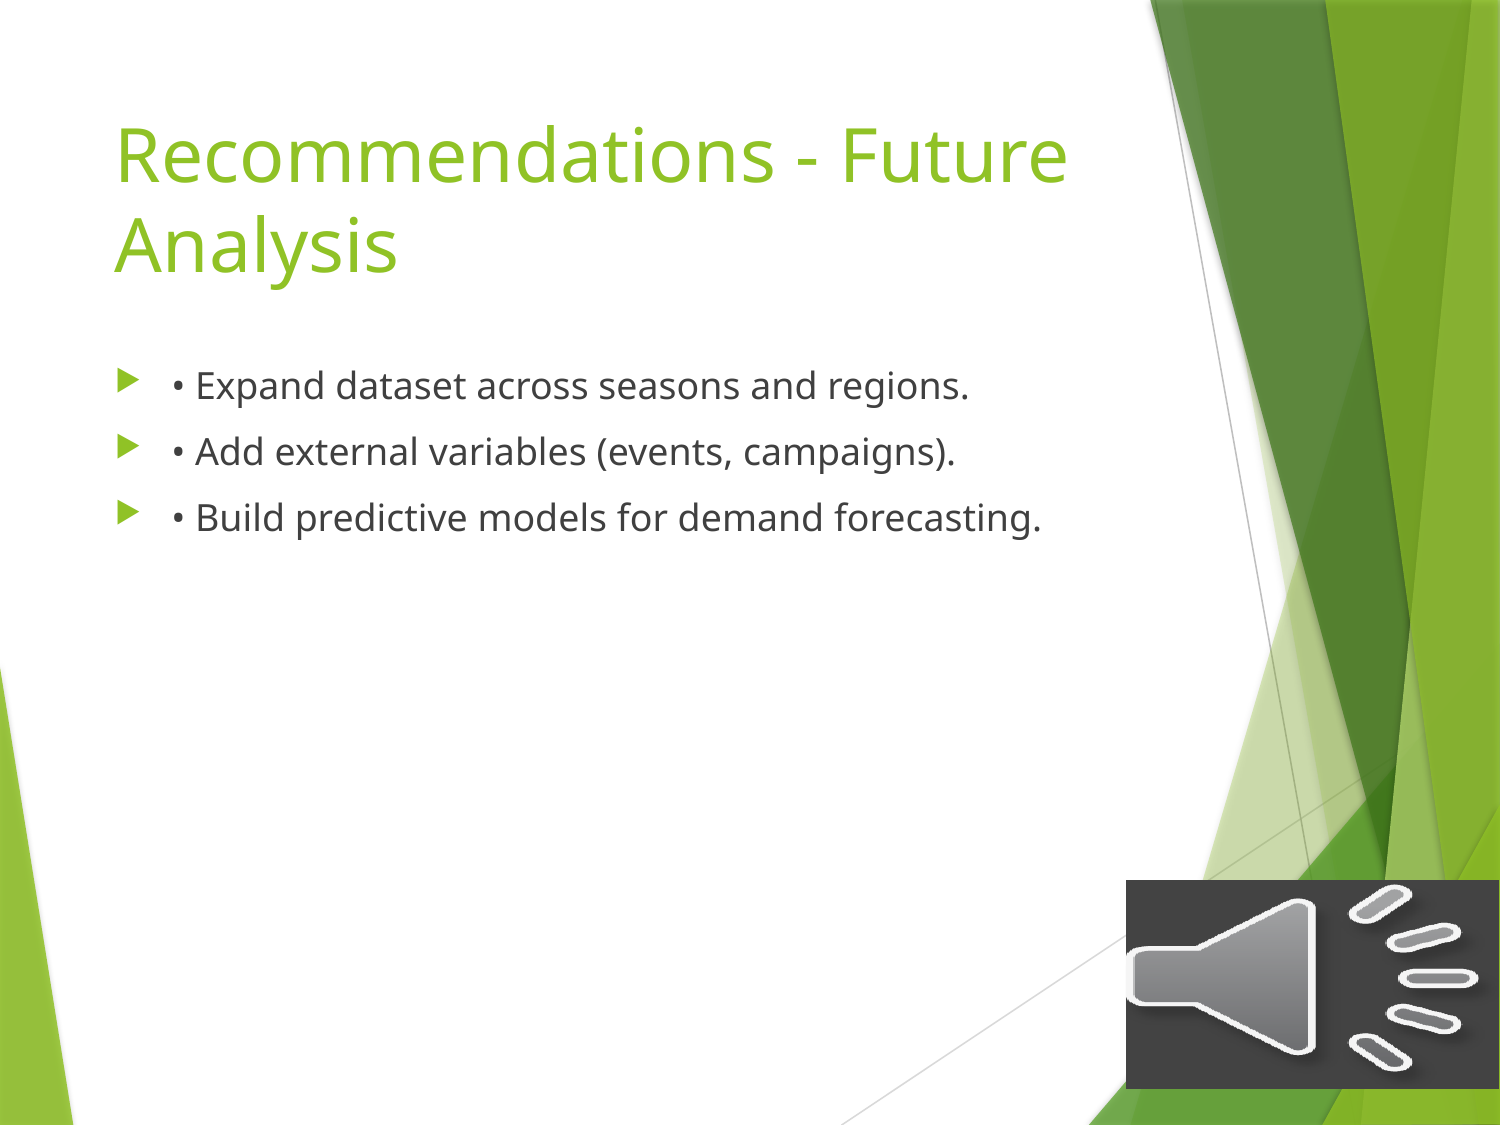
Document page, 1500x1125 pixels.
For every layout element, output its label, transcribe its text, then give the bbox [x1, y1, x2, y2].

list • Expand dataset across seasons and regions. • Add external variables (events, campaigns). • Build predictive models for demand forecasting. [99, 354, 1142, 992]
title Recommendations - Future Analysis [99, 99, 1142, 317]
picture [1124, 878, 1500, 1091]
